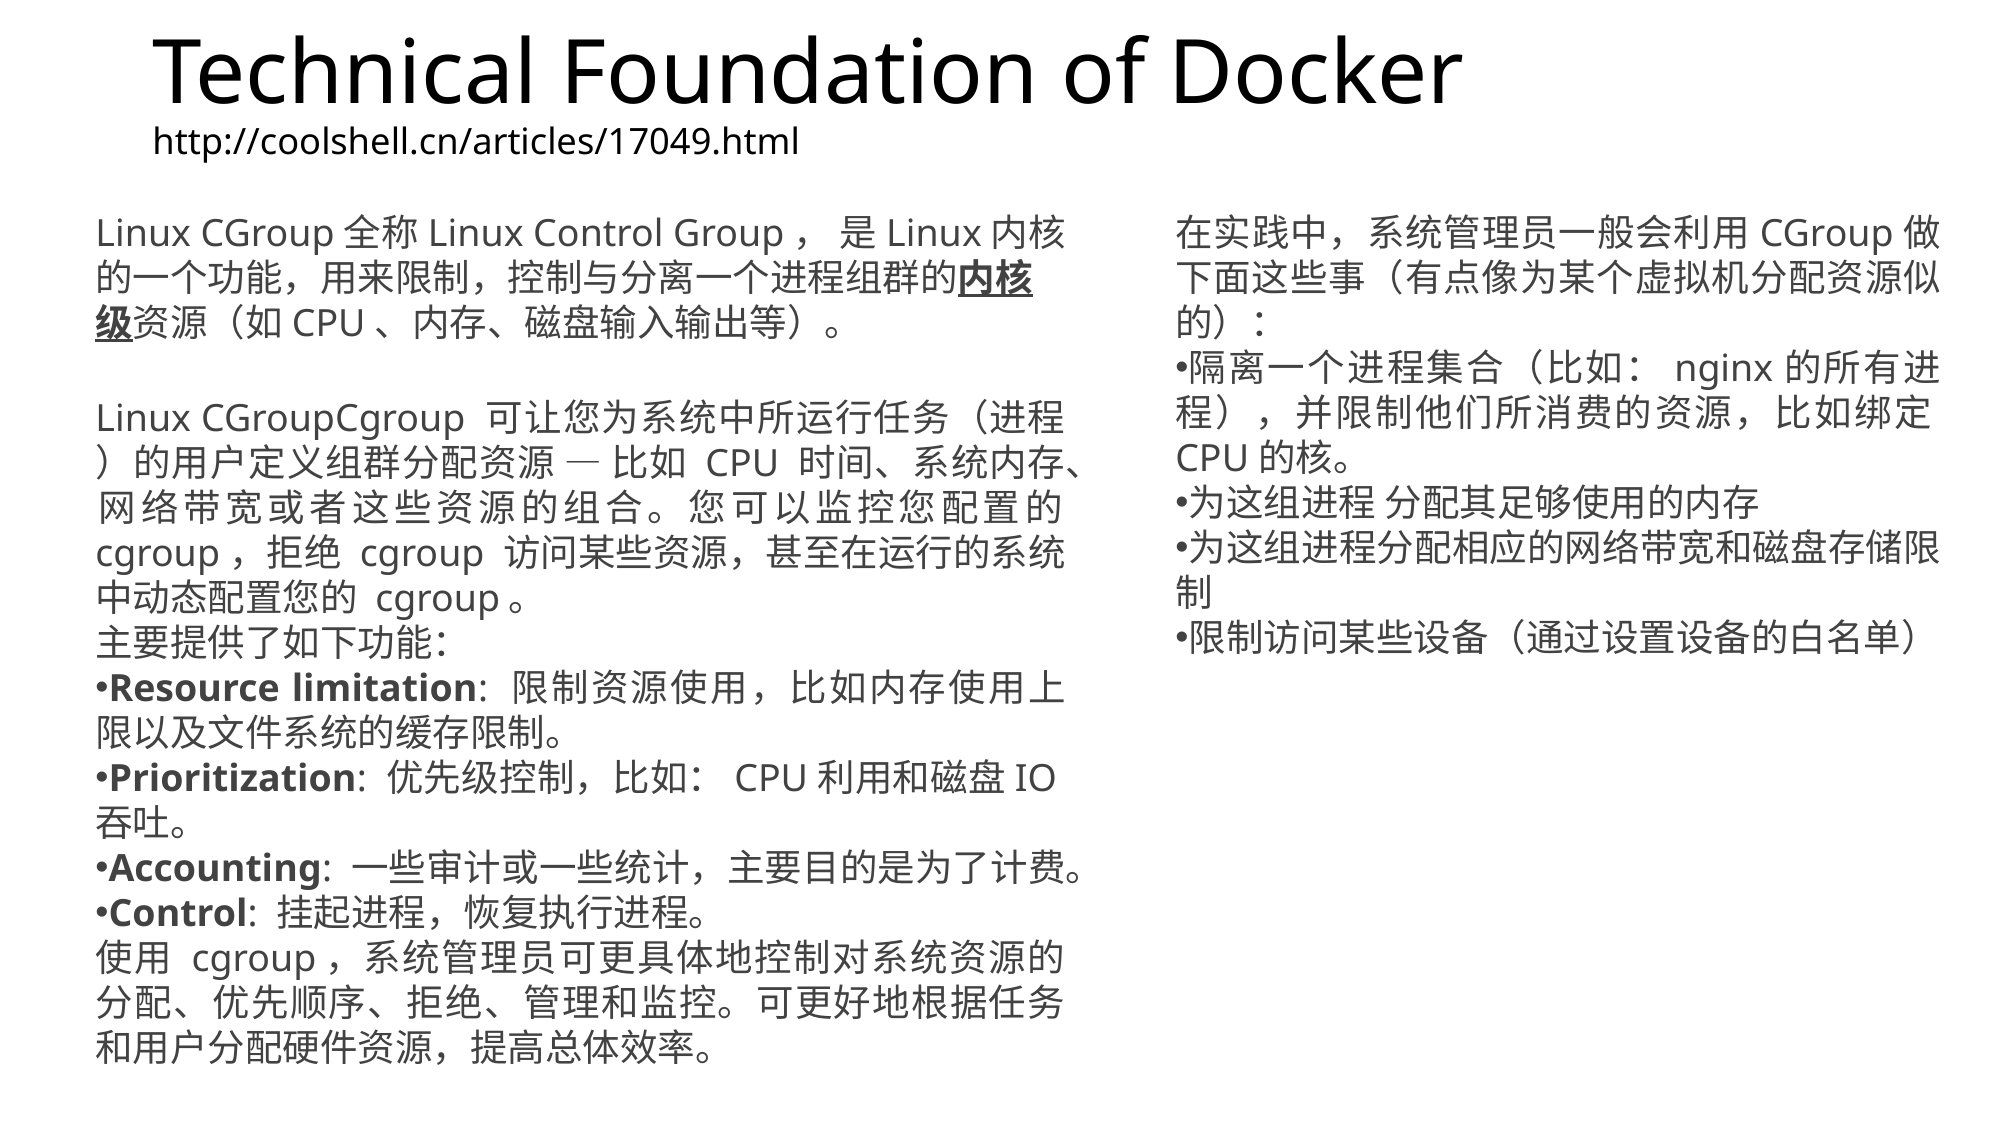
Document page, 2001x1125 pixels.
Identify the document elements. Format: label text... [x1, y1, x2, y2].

text_box 在实践中，系统管理员一般会利用CGroup做下面这些事（有点像为某个虚拟机分配资源似的）： 隔离一个进程集合（比如：nginx的所有进程），并限制他们所消费的资源，比如绑定CPU的核。 为这组进程 分配其足够使用的内存 为这组进程分配相应的网络带宽和磁盘存储限制 限制访问某些设备（通过设置设备的白名单） [1160, 201, 1956, 666]
text_box Linux CGroup全称Linux Control Group， 是Linux内核的一个功能，用来限制，控制与分离一个进程组群的内核级资源（如CPU、内存、磁盘输入输出等）。 [80, 201, 1081, 351]
text_box Linux CGroupCgroup 可​​​让​​​您​​​为​​​系​​​统​​​中​​​所​​​运​​​行​​​任​​​务​​​（进​​​程​​​）的​​​用​​​户​​​定​​​义​​​组​​​群​​​分​​​配​​​资​​​源​​​ — 比​​​如​​​ CPU 时​​​间​​​、​​​系​​​统​​​内​​​存​​​、​​​网​​​络​​​带​​​宽​​​或​​​者​​​这​​​些​​​资​​​源​​​的​​​组​​​合​​​。​​​您​​​可​​​以​​​监​​​控​​​您​​​配​​​置​​​的​​​ cgroup，拒​​​绝​​​ cgroup 访​​​问​​​某​​​些​​​资​​​源​​​，甚​​​至​​​在​​​运​​​行​​​的​​​系​​​统​​​中​​​动​​​态​​​配​​​置​​​您​​​的​​​ cgroup。 主要提供了如下功能： Resource limitation: 限制资源使用，比如内存使用上限以及文件系统的缓存限制。 Prioritization: 优先级控制，比如：CPU利用和磁盘IO吞吐。 Accounting: 一些审计或一些统计，主要目的是为了计费。 Control: 挂起进程，恢复执行进程。 使​​​用​​​ cgroup，系​​​统​​​管​​​理​​​员​​​可​​​更​​​具​​​体​​​地​​​控​​​制​​​对​​​系​​​统​​​资​​​源​​​的​​​分​​​配​​​、​​​优​​​先​​​顺​​​序​​​、​​​拒​​​绝​​​、​​​管​​​理​​​和​​​监​​​控​​​。​​​可​​​更​​​好​​​地​​​根​​​据​​​任​​​务​​​和​​​用​​​户​​​分​​​配​​​硬​​​件​​​资​​​源​​​，提​​​高​​​总​​​体​​​效​​​率​​​。 [80, 386, 1081, 1076]
title Technical Foundation of Docker http://coolshell.cn/articles/17049.html [137, 19, 1863, 171]
